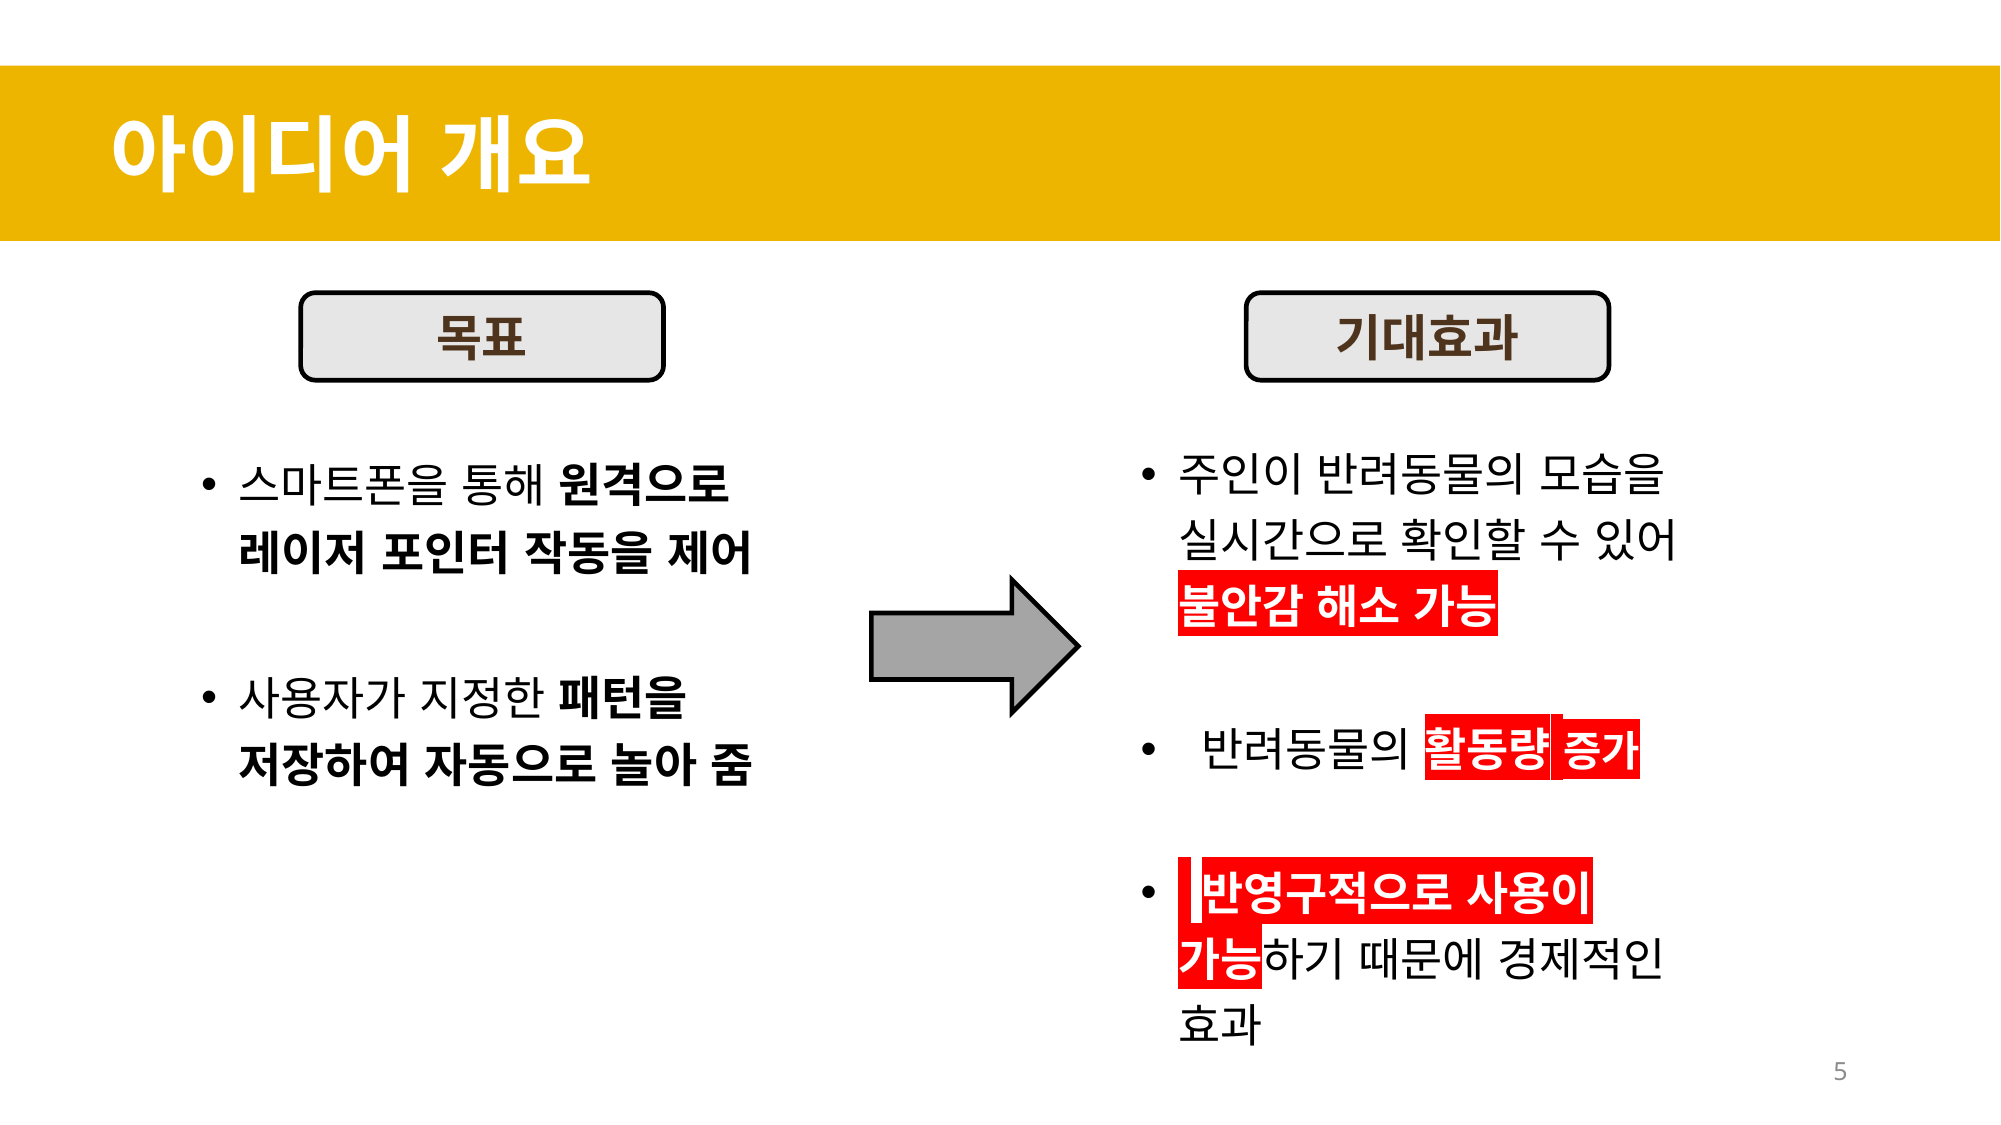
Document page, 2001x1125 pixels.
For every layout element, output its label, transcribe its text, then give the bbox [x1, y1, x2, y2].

text_box 스마트폰을 통해 원격으로 레이저 포인터 작동을 제어 사용자가 지정한 패턴을 저장하여 자동으로 놀아 줌 [186, 436, 822, 912]
text_box 목표 [299, 291, 665, 382]
text_box [0, 65, 2000, 242]
slide_number 5 [1412, 1042, 1863, 1103]
text_box 아이디어 개요 [52, 95, 2000, 210]
list 주인이 반려동물의 모습을 실시간으로 확인할 수 있어 불안감 해소 가능 반려동물의 활동량 증가 반영구적으로 사용이 가능하기 때문에 경제적인 효과 [1125, 427, 1767, 1073]
text_box 기대효과 [1245, 291, 1611, 382]
text_box [870, 577, 1080, 716]
